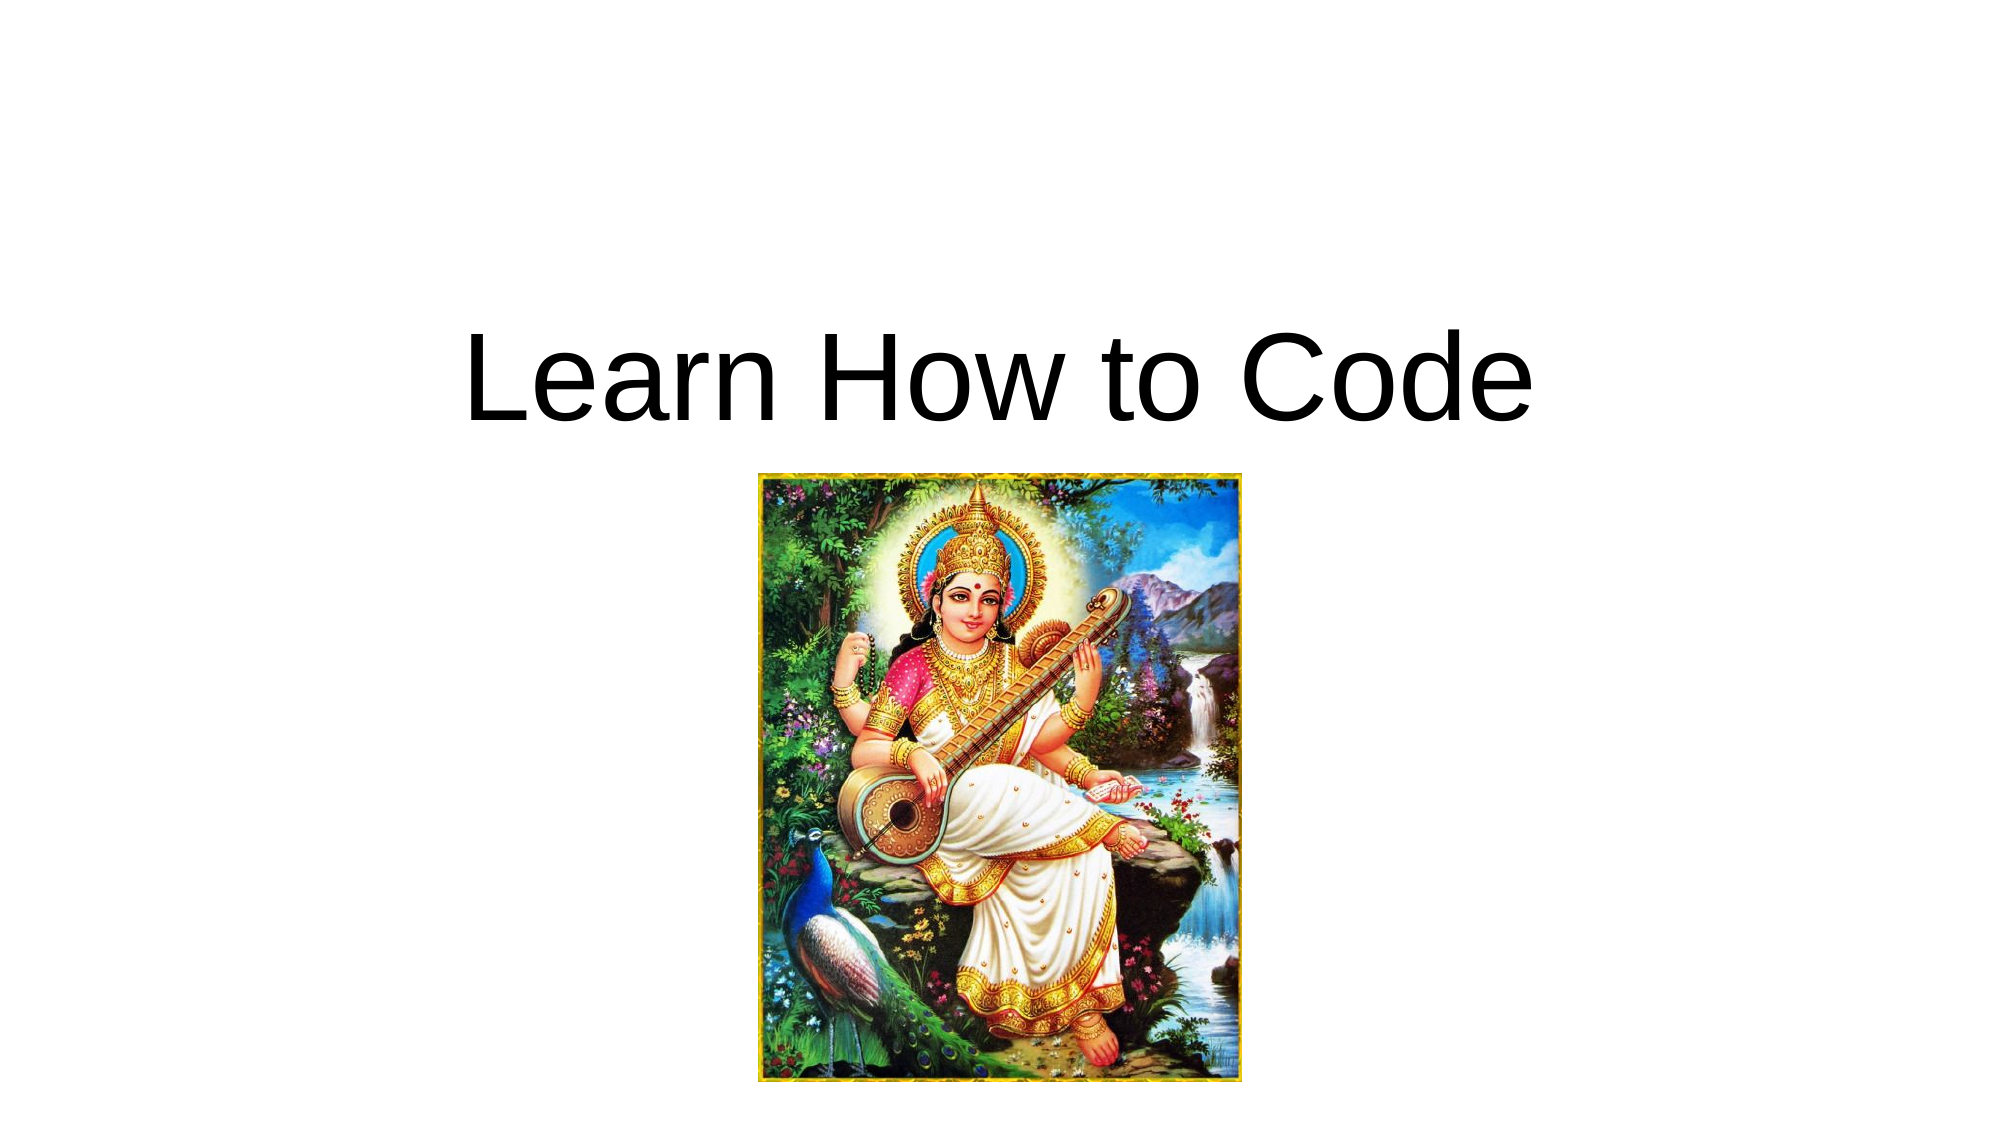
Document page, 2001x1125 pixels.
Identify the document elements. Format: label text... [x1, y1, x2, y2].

picture [758, 473, 1242, 1082]
title Learn How to Code [249, 184, 1750, 576]
